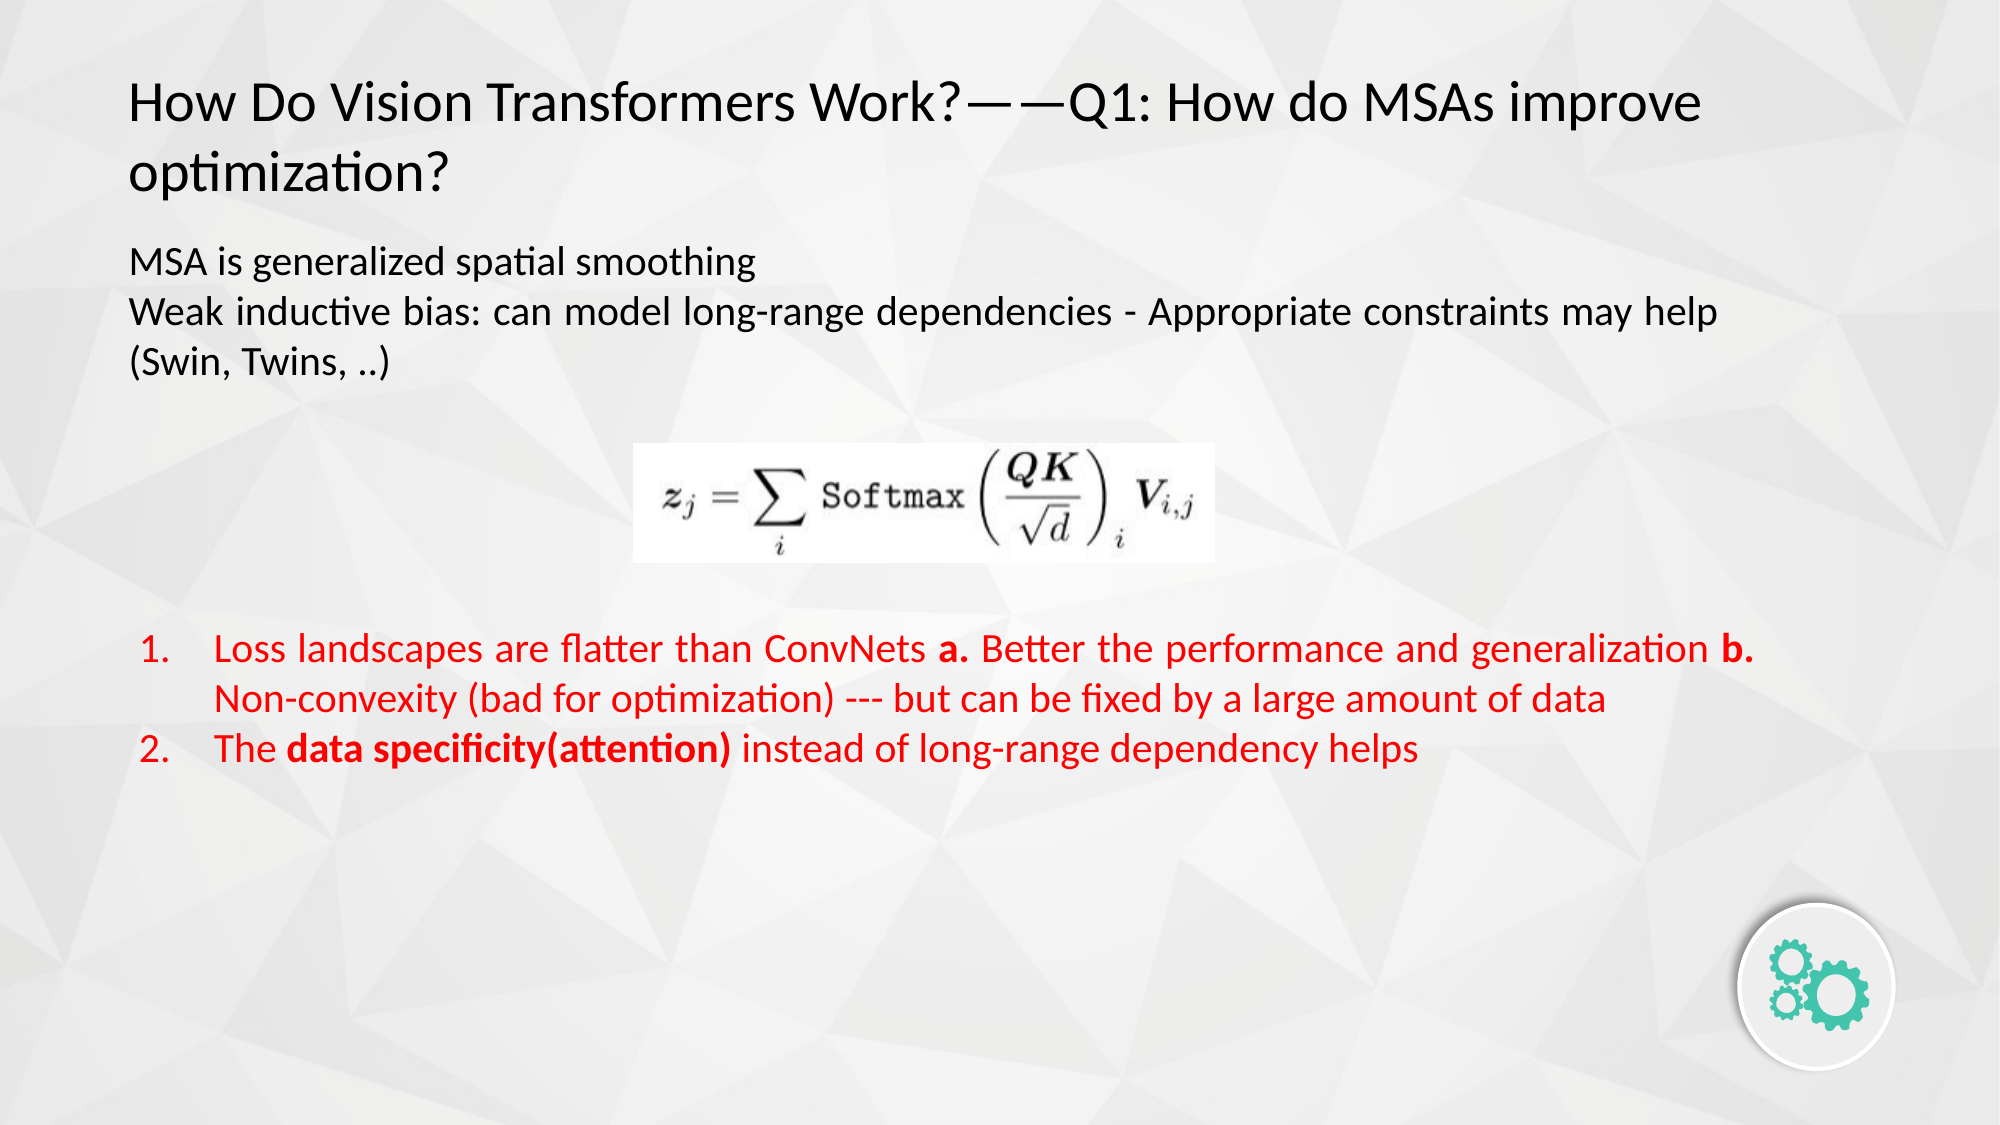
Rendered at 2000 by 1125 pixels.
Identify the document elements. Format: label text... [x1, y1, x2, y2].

text_box How Do Vision Transformers Work?——Q1: How do MSAs improve optimization? [113, 55, 1875, 211]
text_box MSA is generalized spatial smoothing Weak inductive bias: can model long-range dependencies - Appropriate constraints may help (Swin, Twins, ..) [113, 226, 1734, 391]
text_box Loss landscapes are flatter than ConvNets a. Better the performance and generalization b. Non-convexity (bad for optimization) --- but can be fixed by a large amount of data The data specificity(attention) instead of long-range dependency helps [124, 613, 1770, 779]
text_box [1739, 904, 1894, 1070]
picture [0, 0, 2000, 1125]
